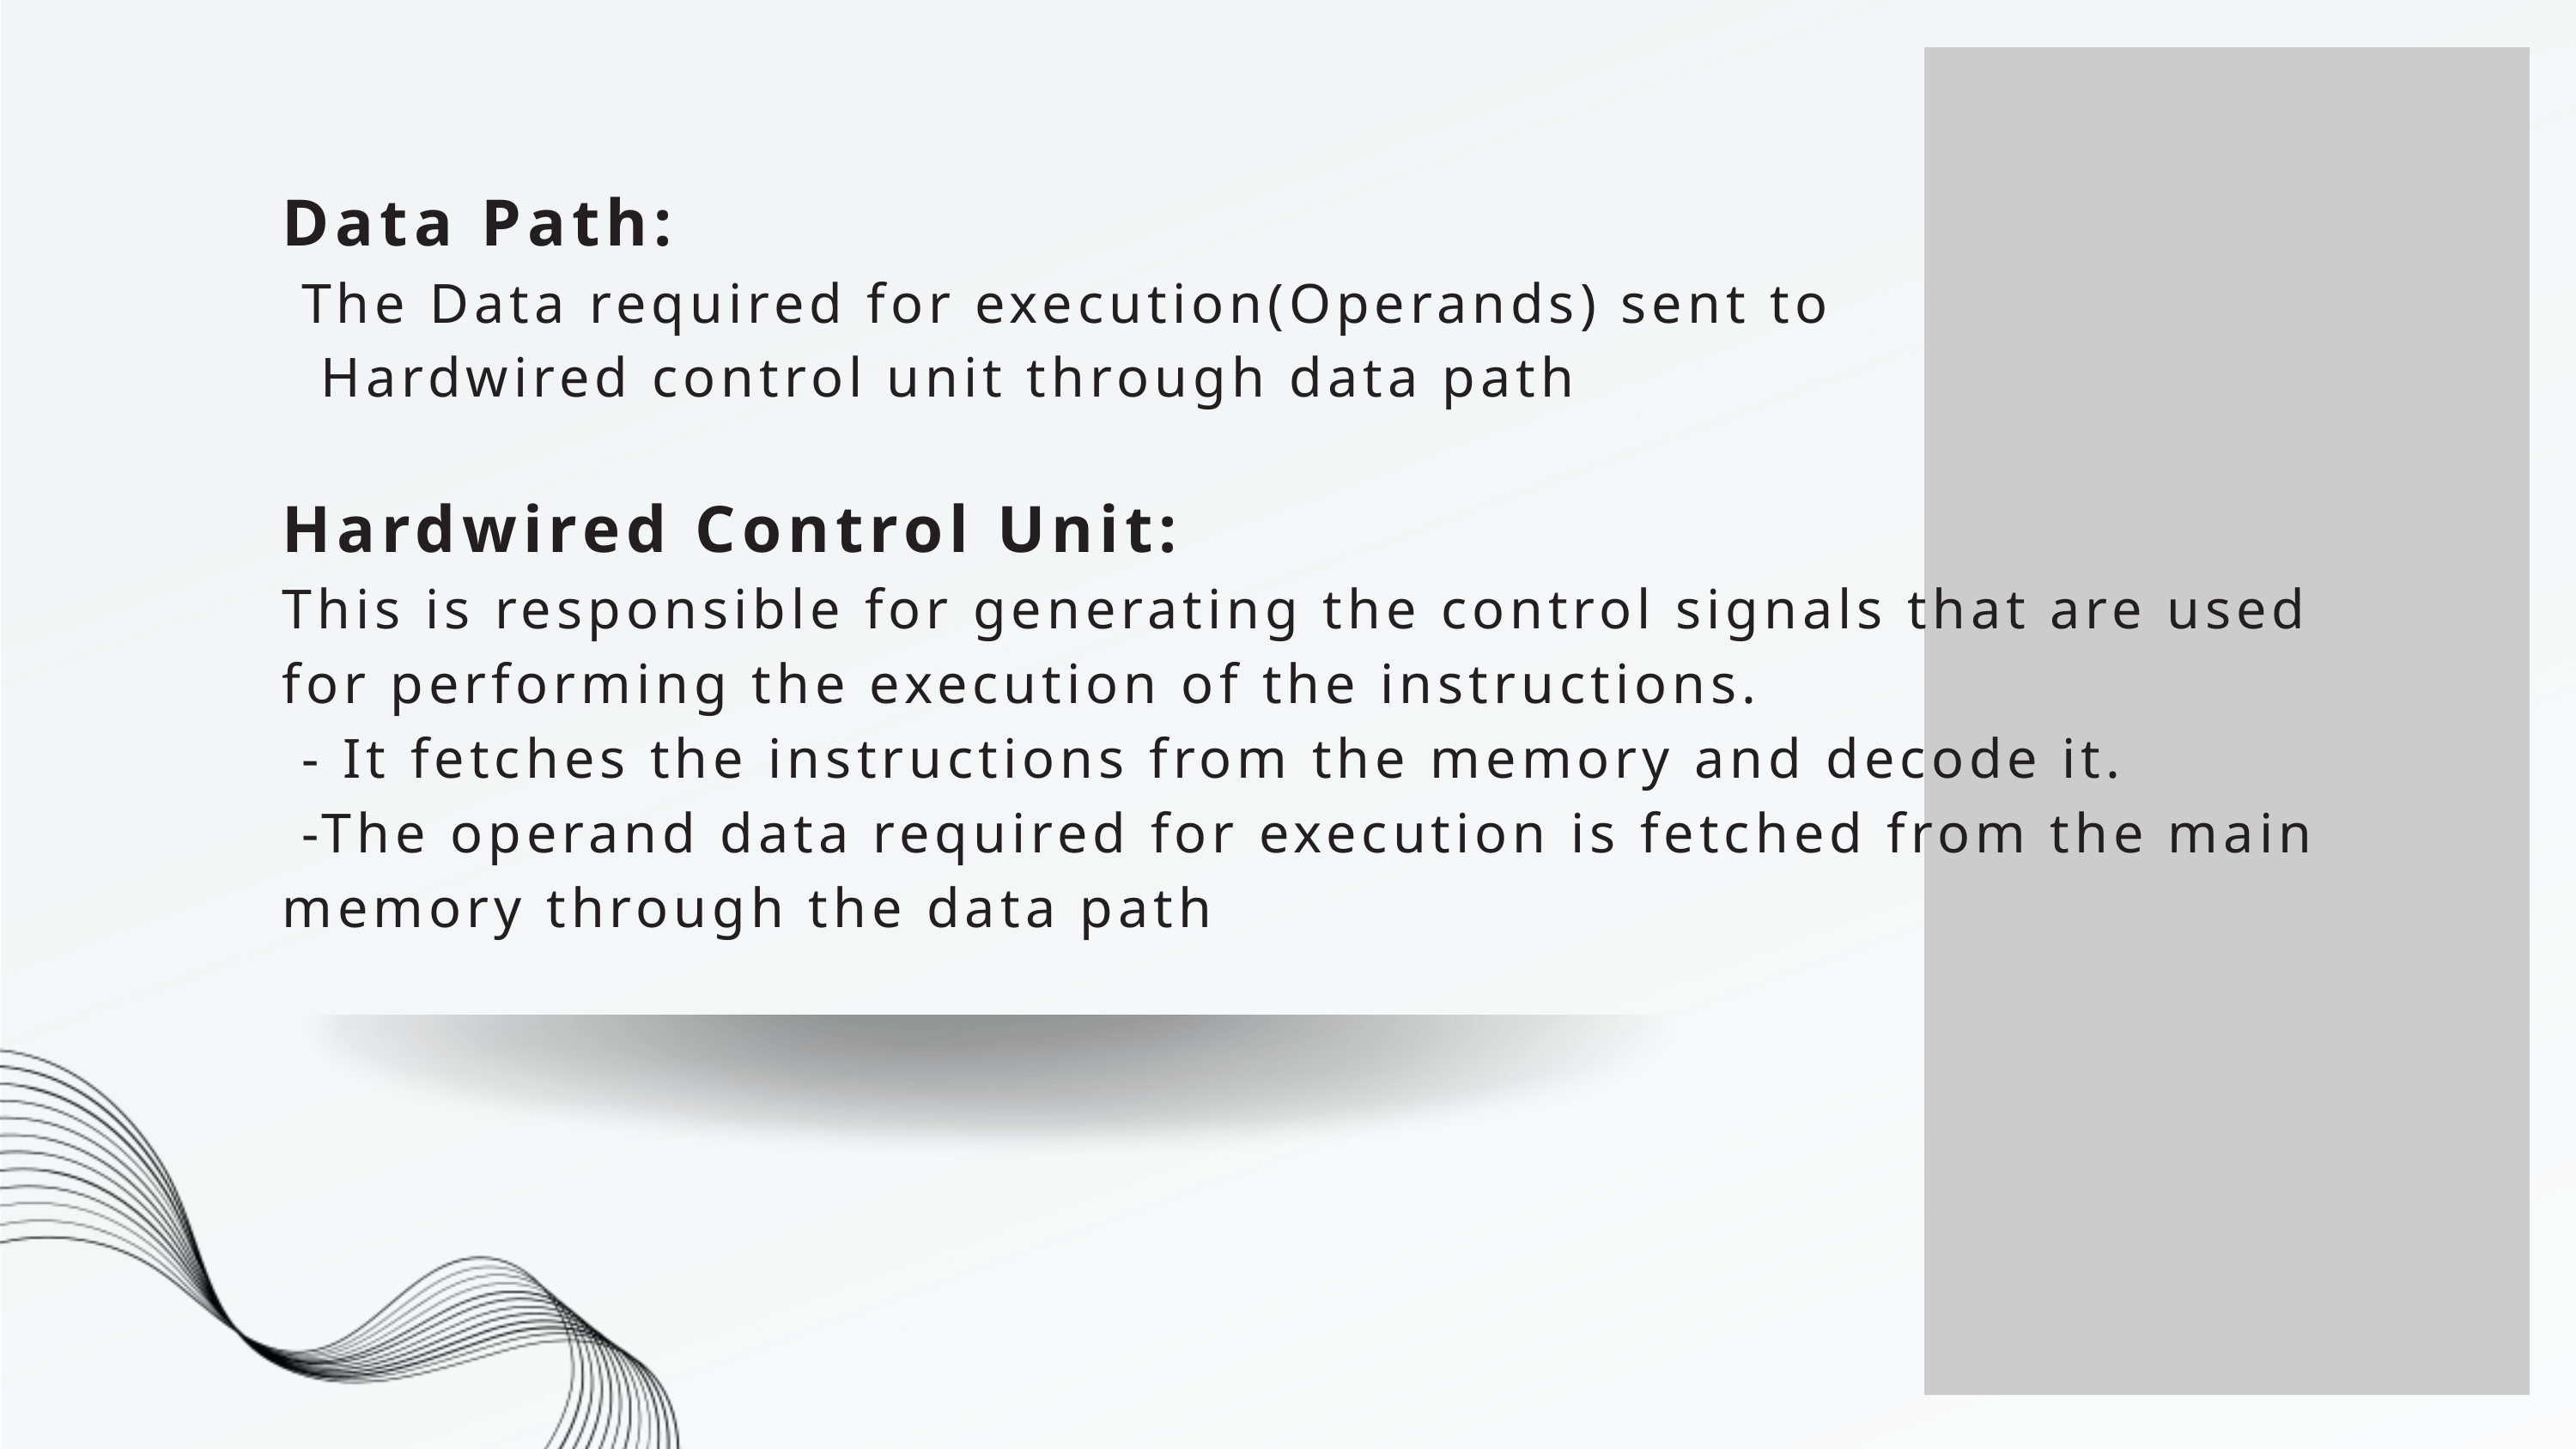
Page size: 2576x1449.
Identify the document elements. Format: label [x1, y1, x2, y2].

text_box [364, 171, 686, 478]
text_box [1924, 37, 2530, 1396]
picture [0, 0, 2576, 1449]
